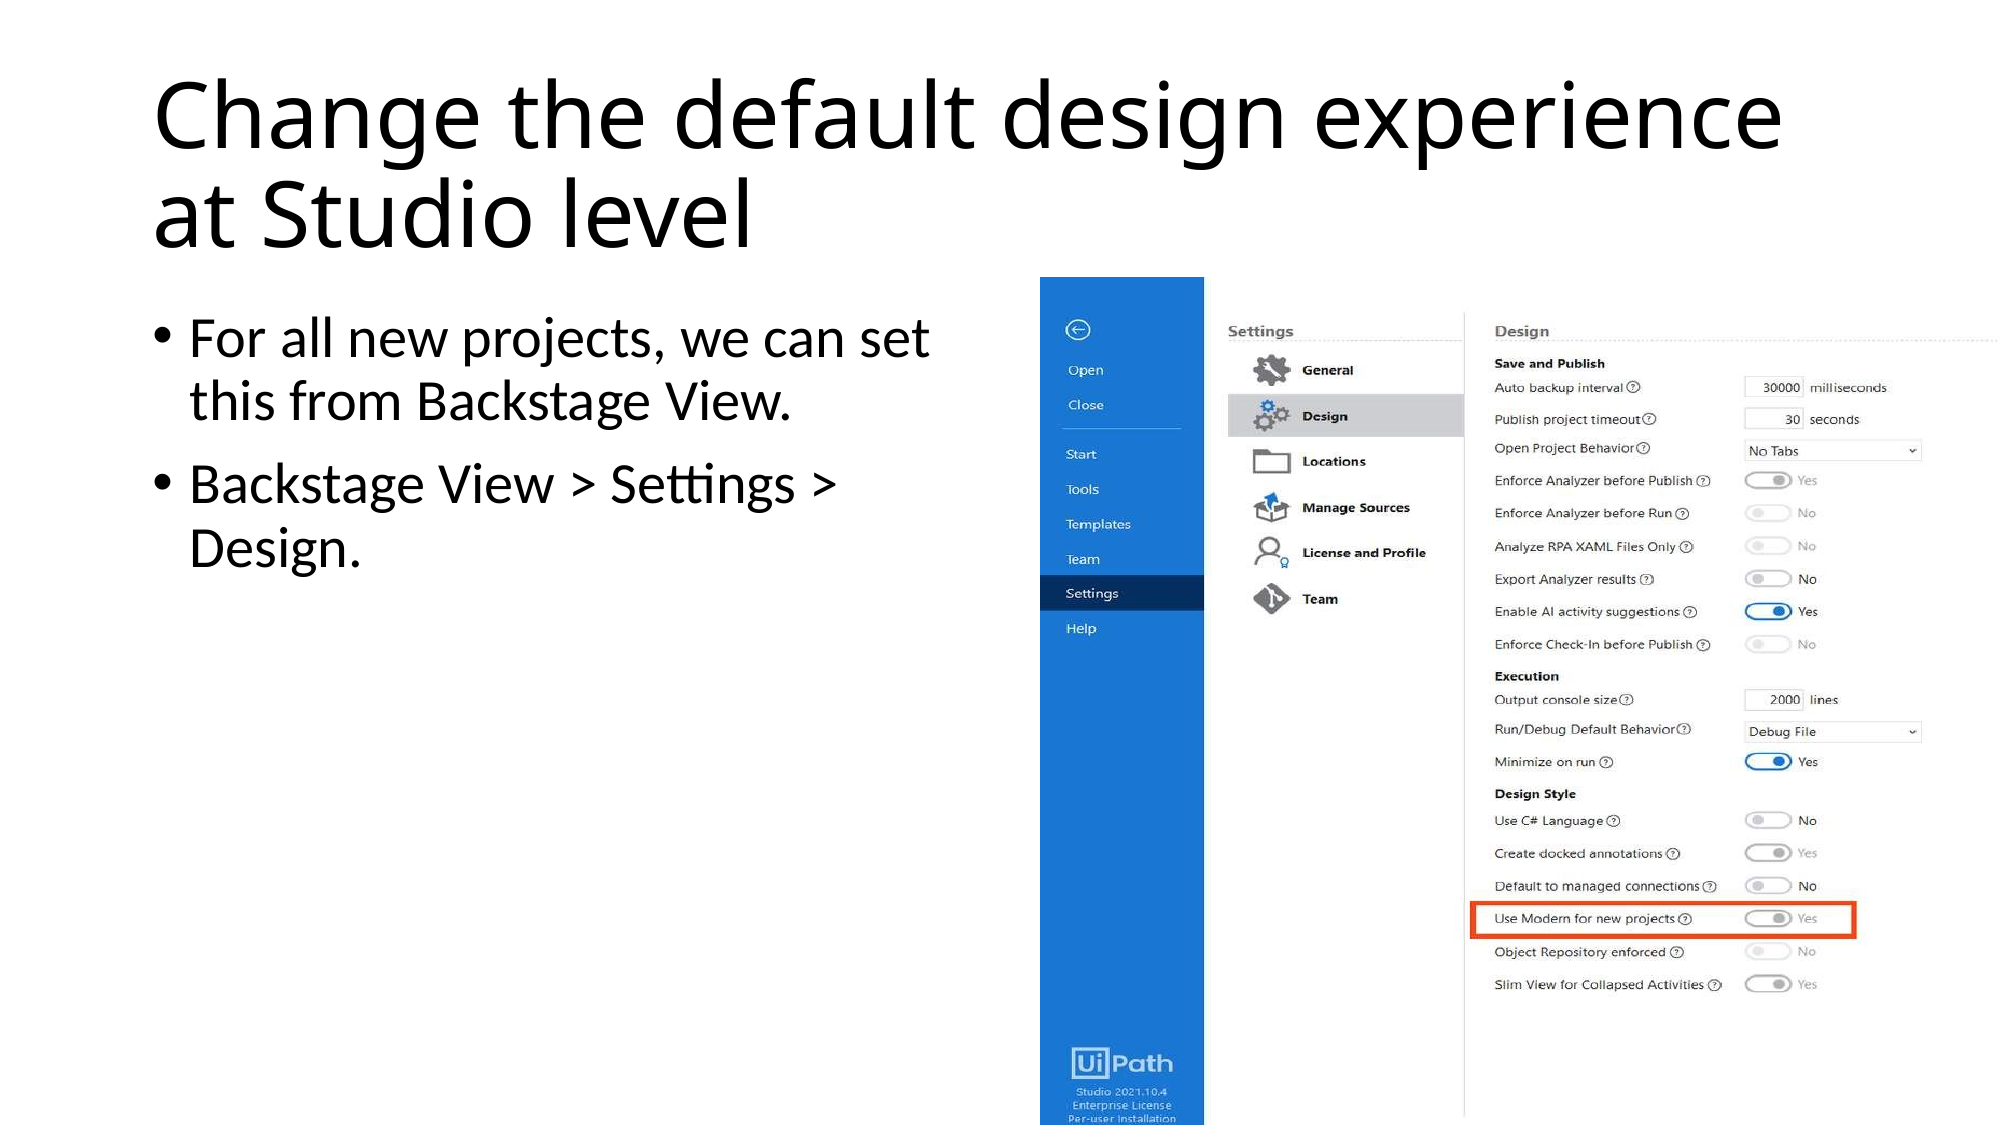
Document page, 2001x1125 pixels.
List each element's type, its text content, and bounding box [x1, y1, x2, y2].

picture [1040, 277, 2000, 1125]
list For all new projects, we can set this from Backstage View. Backstage View > Settings > Design. [137, 299, 1000, 1014]
title Change the default design experience at Studio level [137, 59, 1863, 278]
